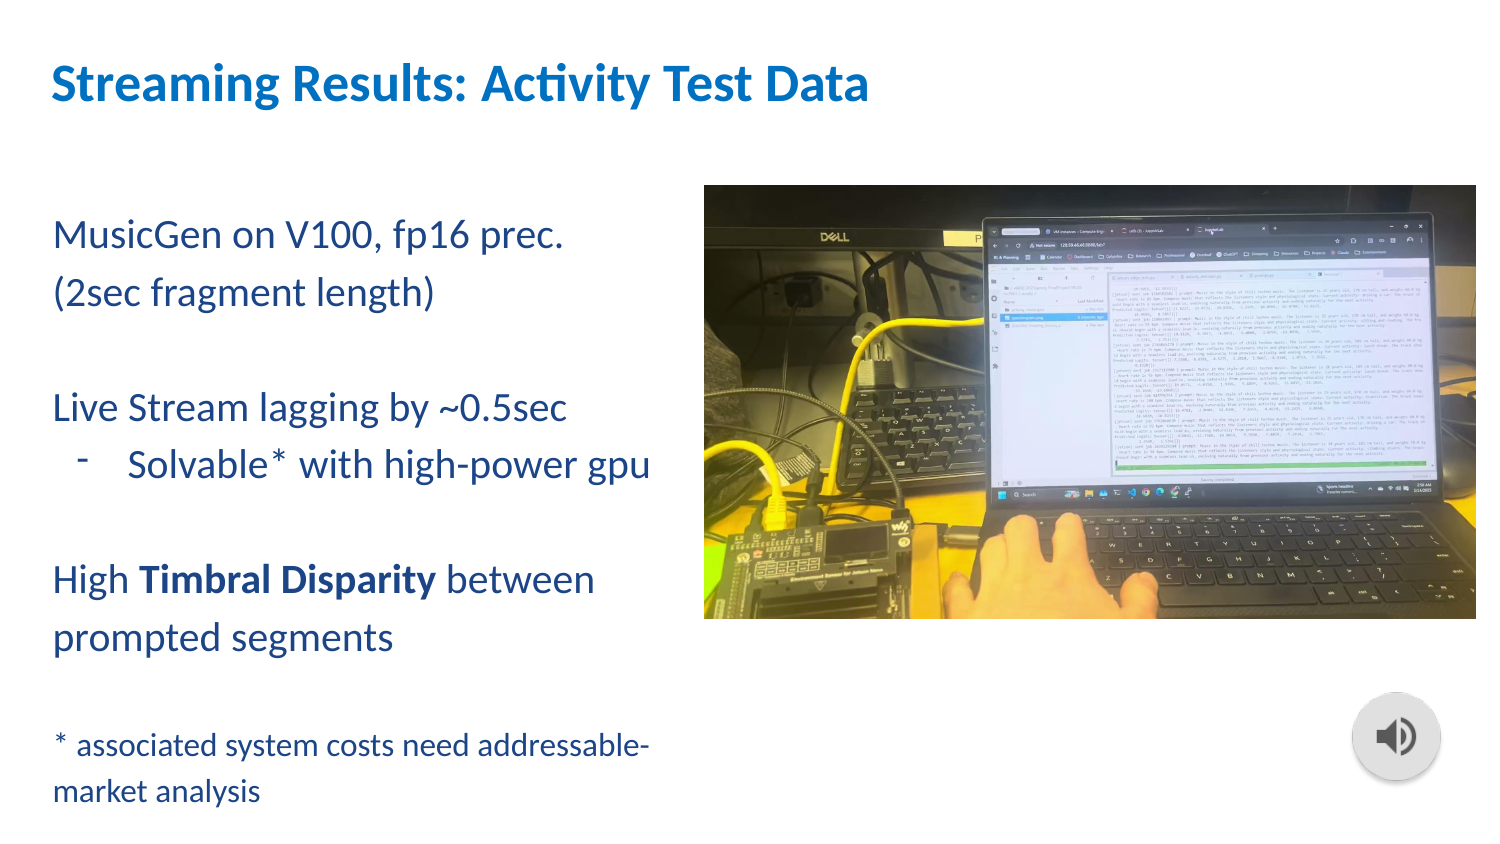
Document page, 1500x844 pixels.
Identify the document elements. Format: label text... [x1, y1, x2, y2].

list MusicGen on V100, fp16 prec. (2sec fragment length) Live Stream lagging by ~0.5sec Solvable* with high-power gpu High Timbral Disparity between prompted segments * associated system costs need addressable-market analysis [37, 184, 750, 760]
title Streaming Results: Activity Test Data [36, 31, 1449, 120]
picture [1344, 684, 1450, 789]
picture [703, 184, 1476, 619]
